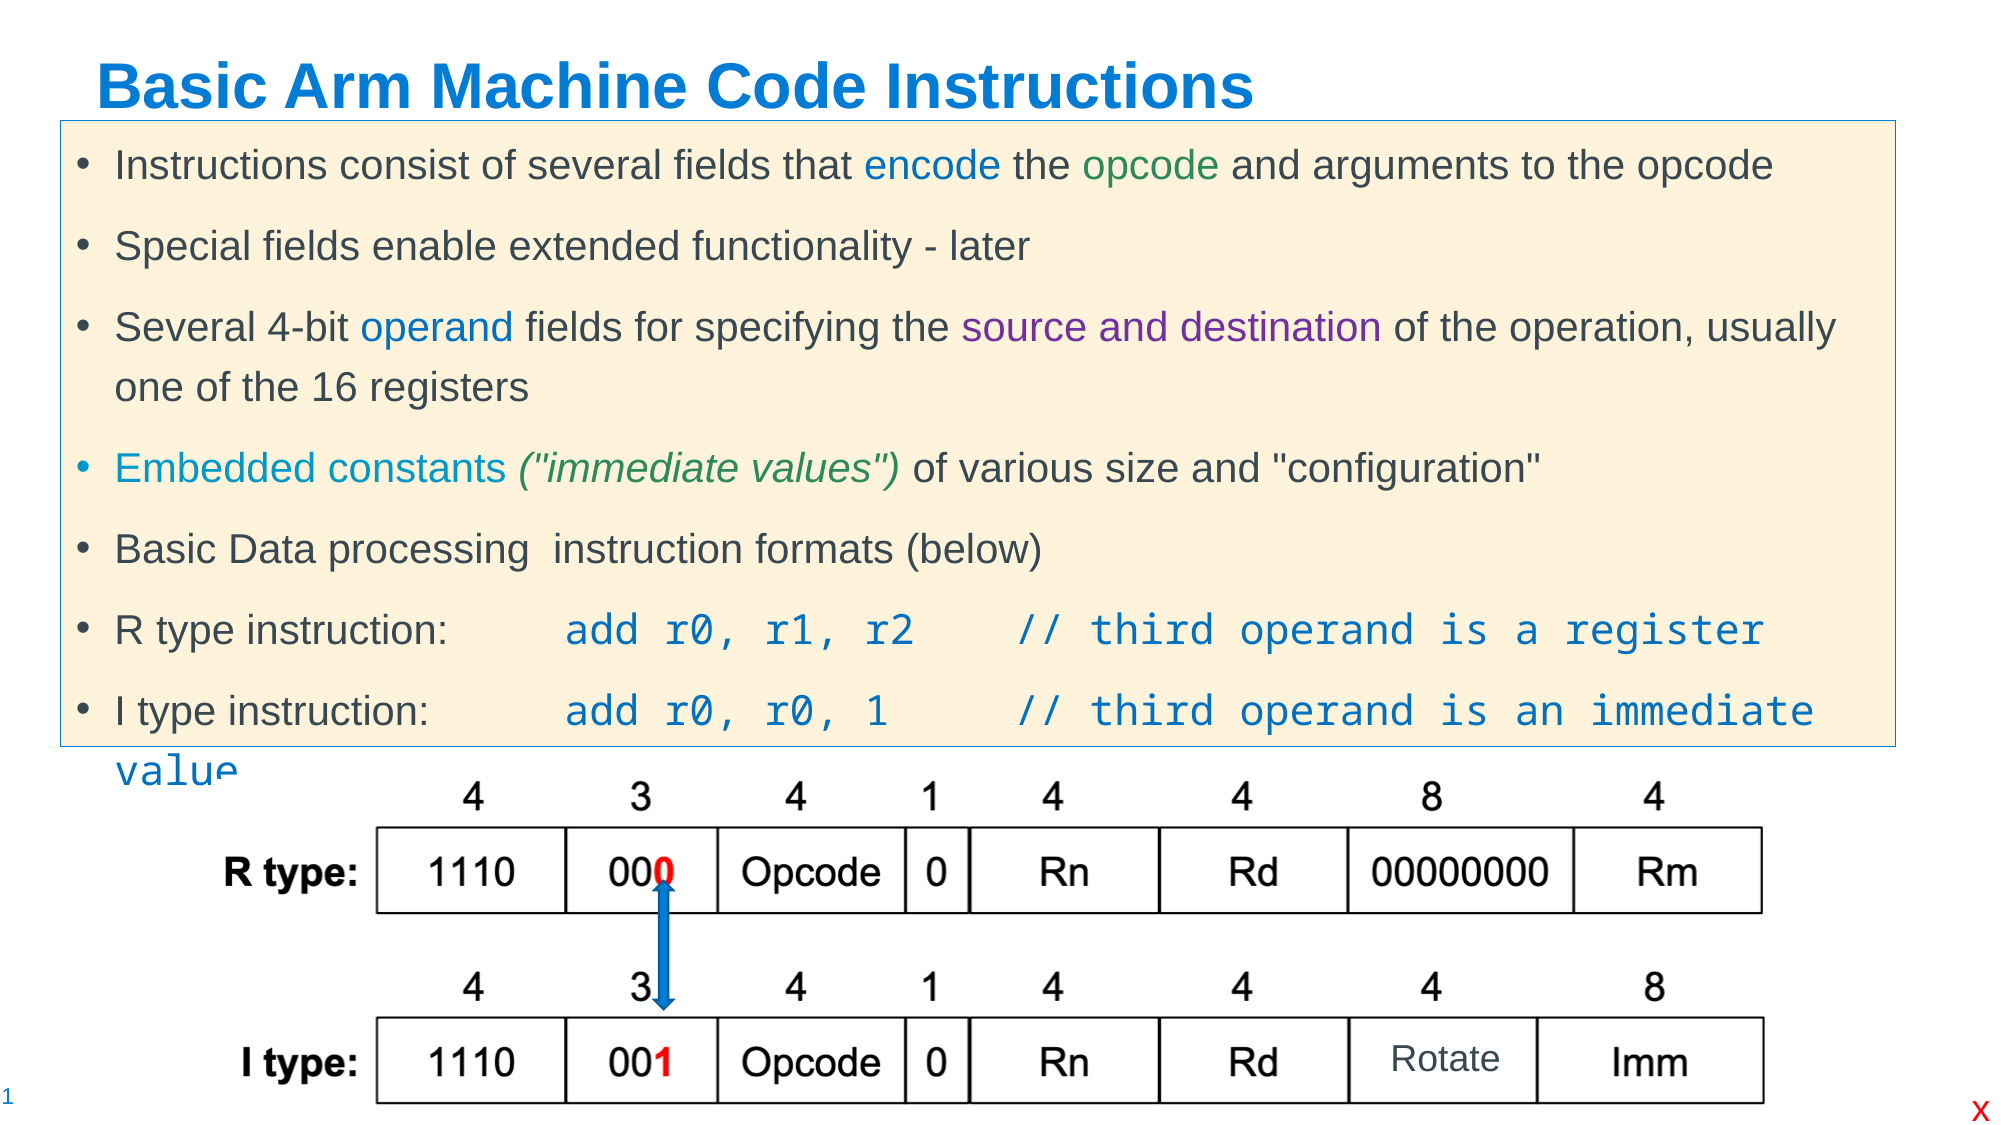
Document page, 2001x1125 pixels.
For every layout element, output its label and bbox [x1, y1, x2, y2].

text_box [1956, 1076, 2000, 1125]
title [81, 13, 1807, 131]
text_box [214, 779, 1786, 1107]
list [60, 120, 1896, 747]
